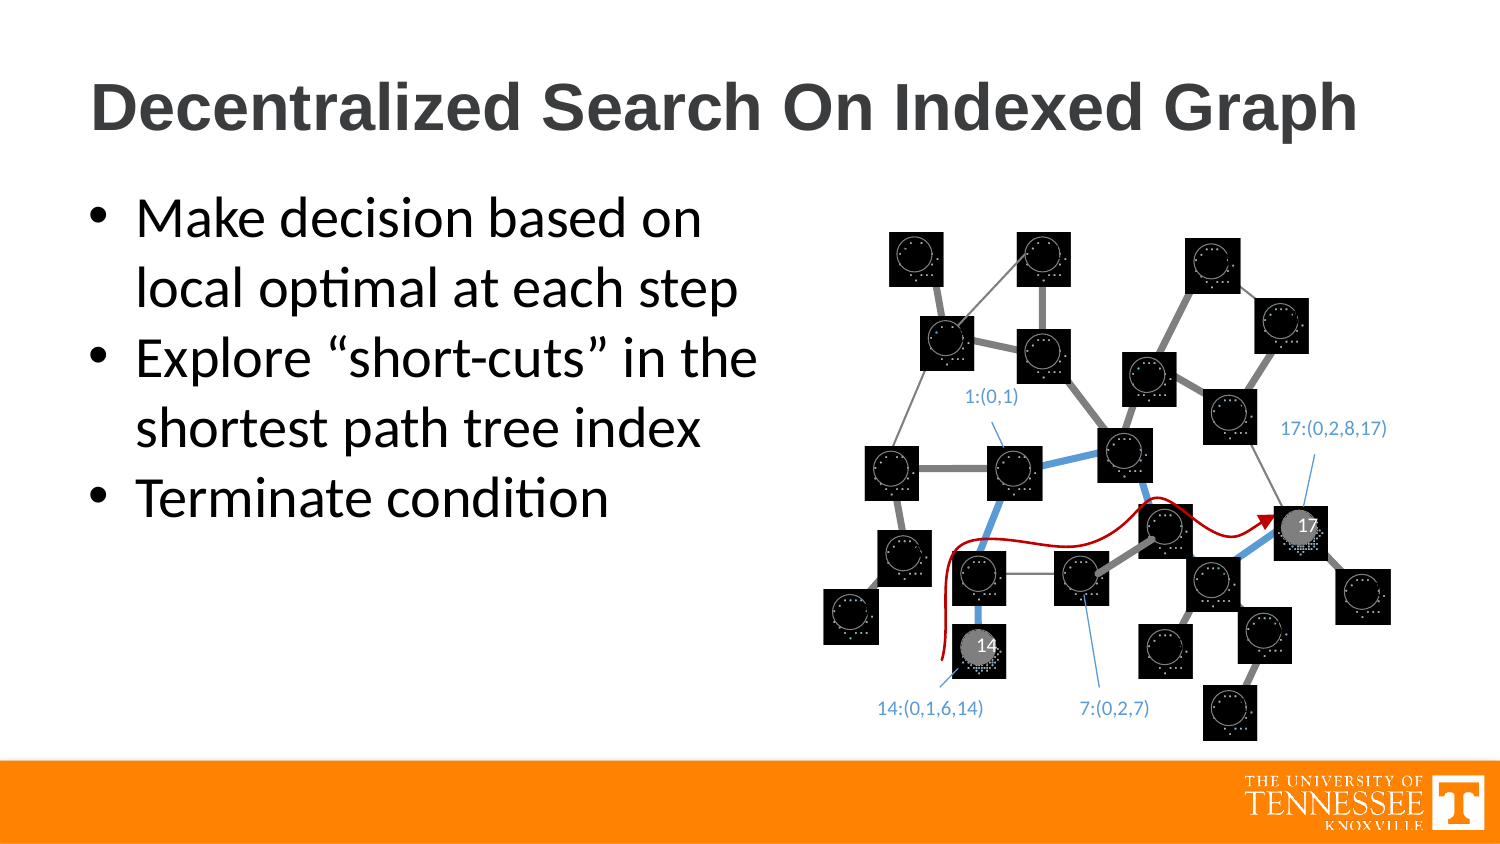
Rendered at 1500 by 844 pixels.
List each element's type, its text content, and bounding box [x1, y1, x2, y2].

text_box Make decision based on local optimal at each step Explore “short-cuts” in the shortest path tree index Terminate condition [73, 172, 801, 537]
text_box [822, 223, 1401, 740]
title Decentralized Search On Indexed Graph [75, 33, 1425, 175]
